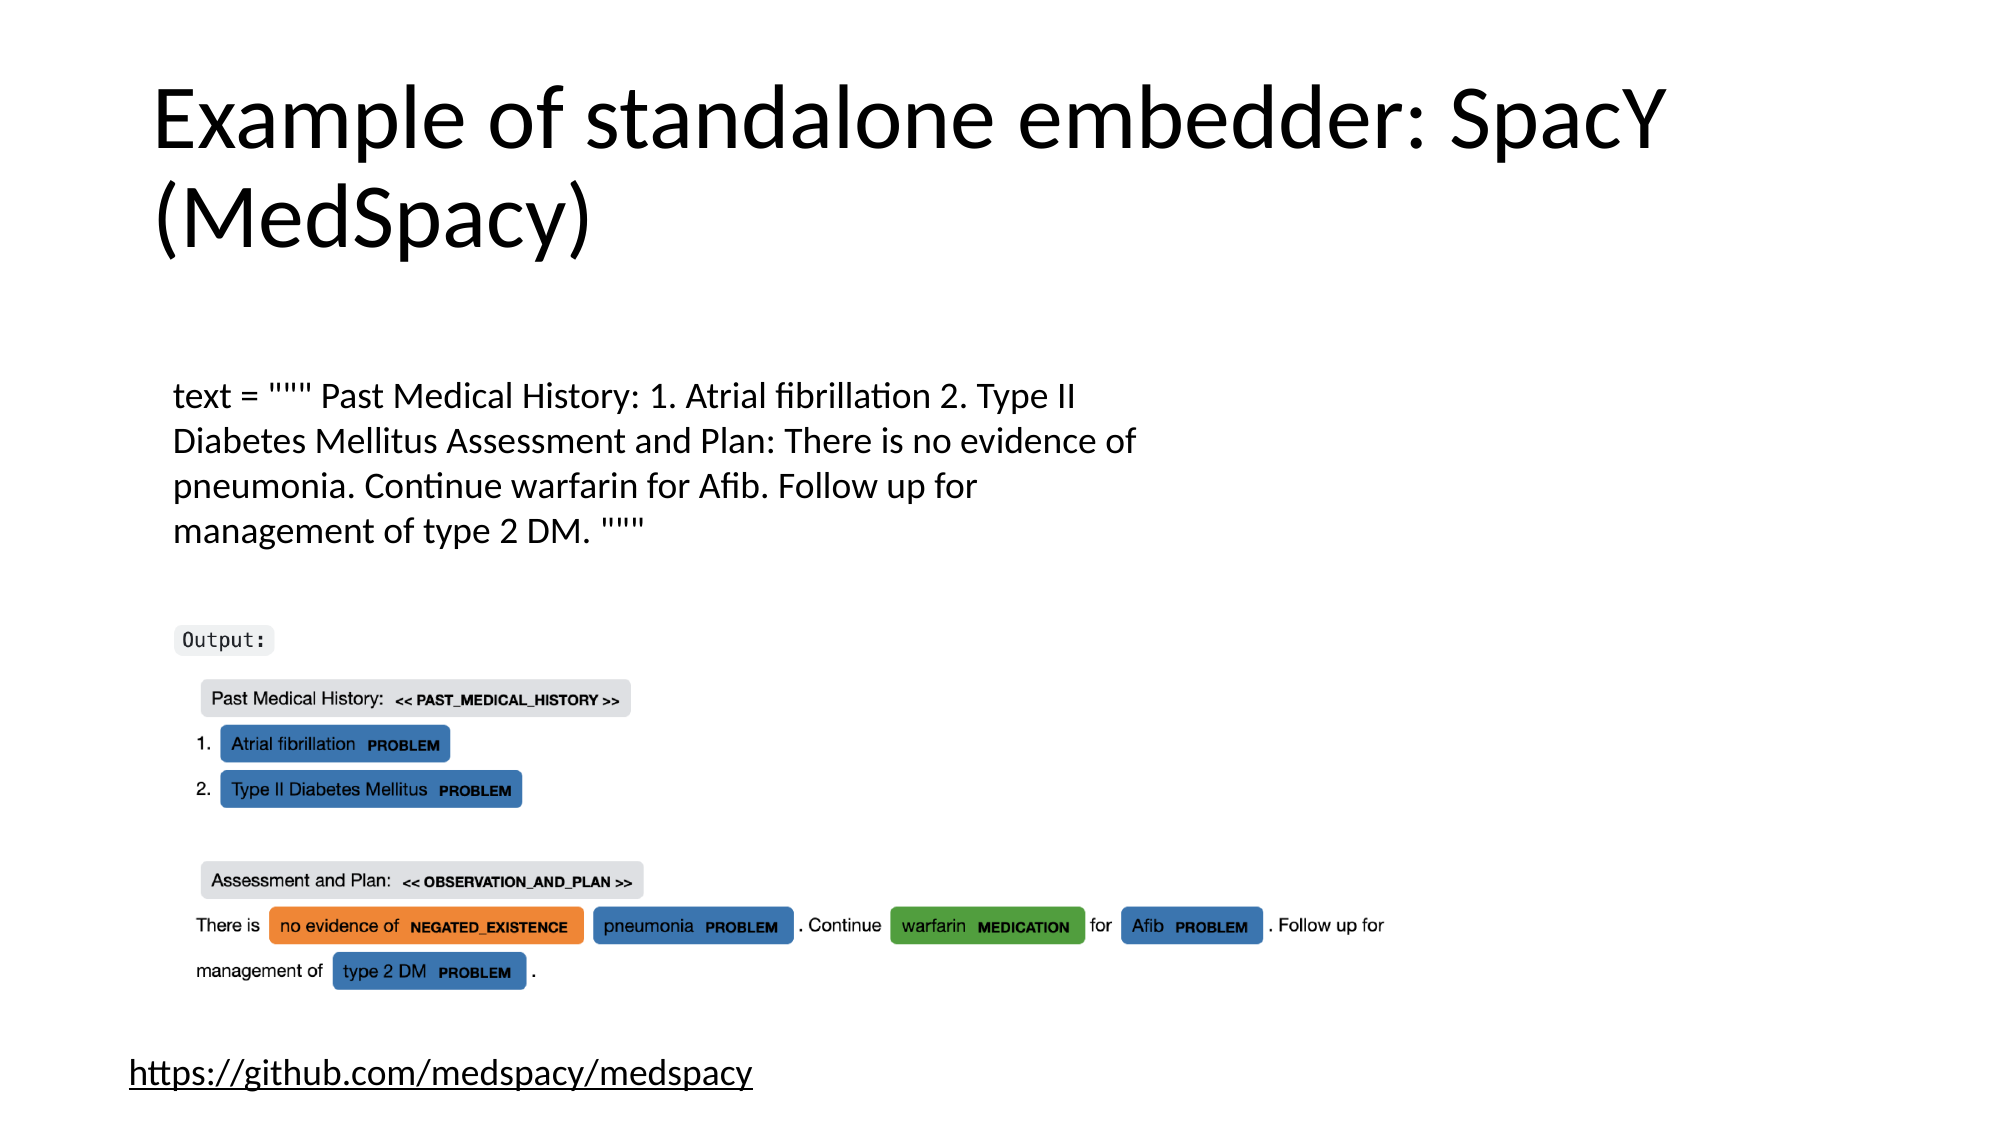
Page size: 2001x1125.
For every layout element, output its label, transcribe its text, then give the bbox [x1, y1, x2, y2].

title Example of standalone embedder: SpacY (MedSpacy) [137, 59, 1863, 278]
picture [140, 602, 1417, 1015]
text_box text = """ Past Medical History: 1. Atrial fibrillation 2. Type II Diabetes Mellitus Assessment and Plan: There is no evidence of pneumonia. Continue warfarin for Afib. Follow up for management of type 2 DM. """ [158, 363, 1159, 559]
text_box https://github.com/medspacy/medspacy [113, 1040, 1115, 1100]
